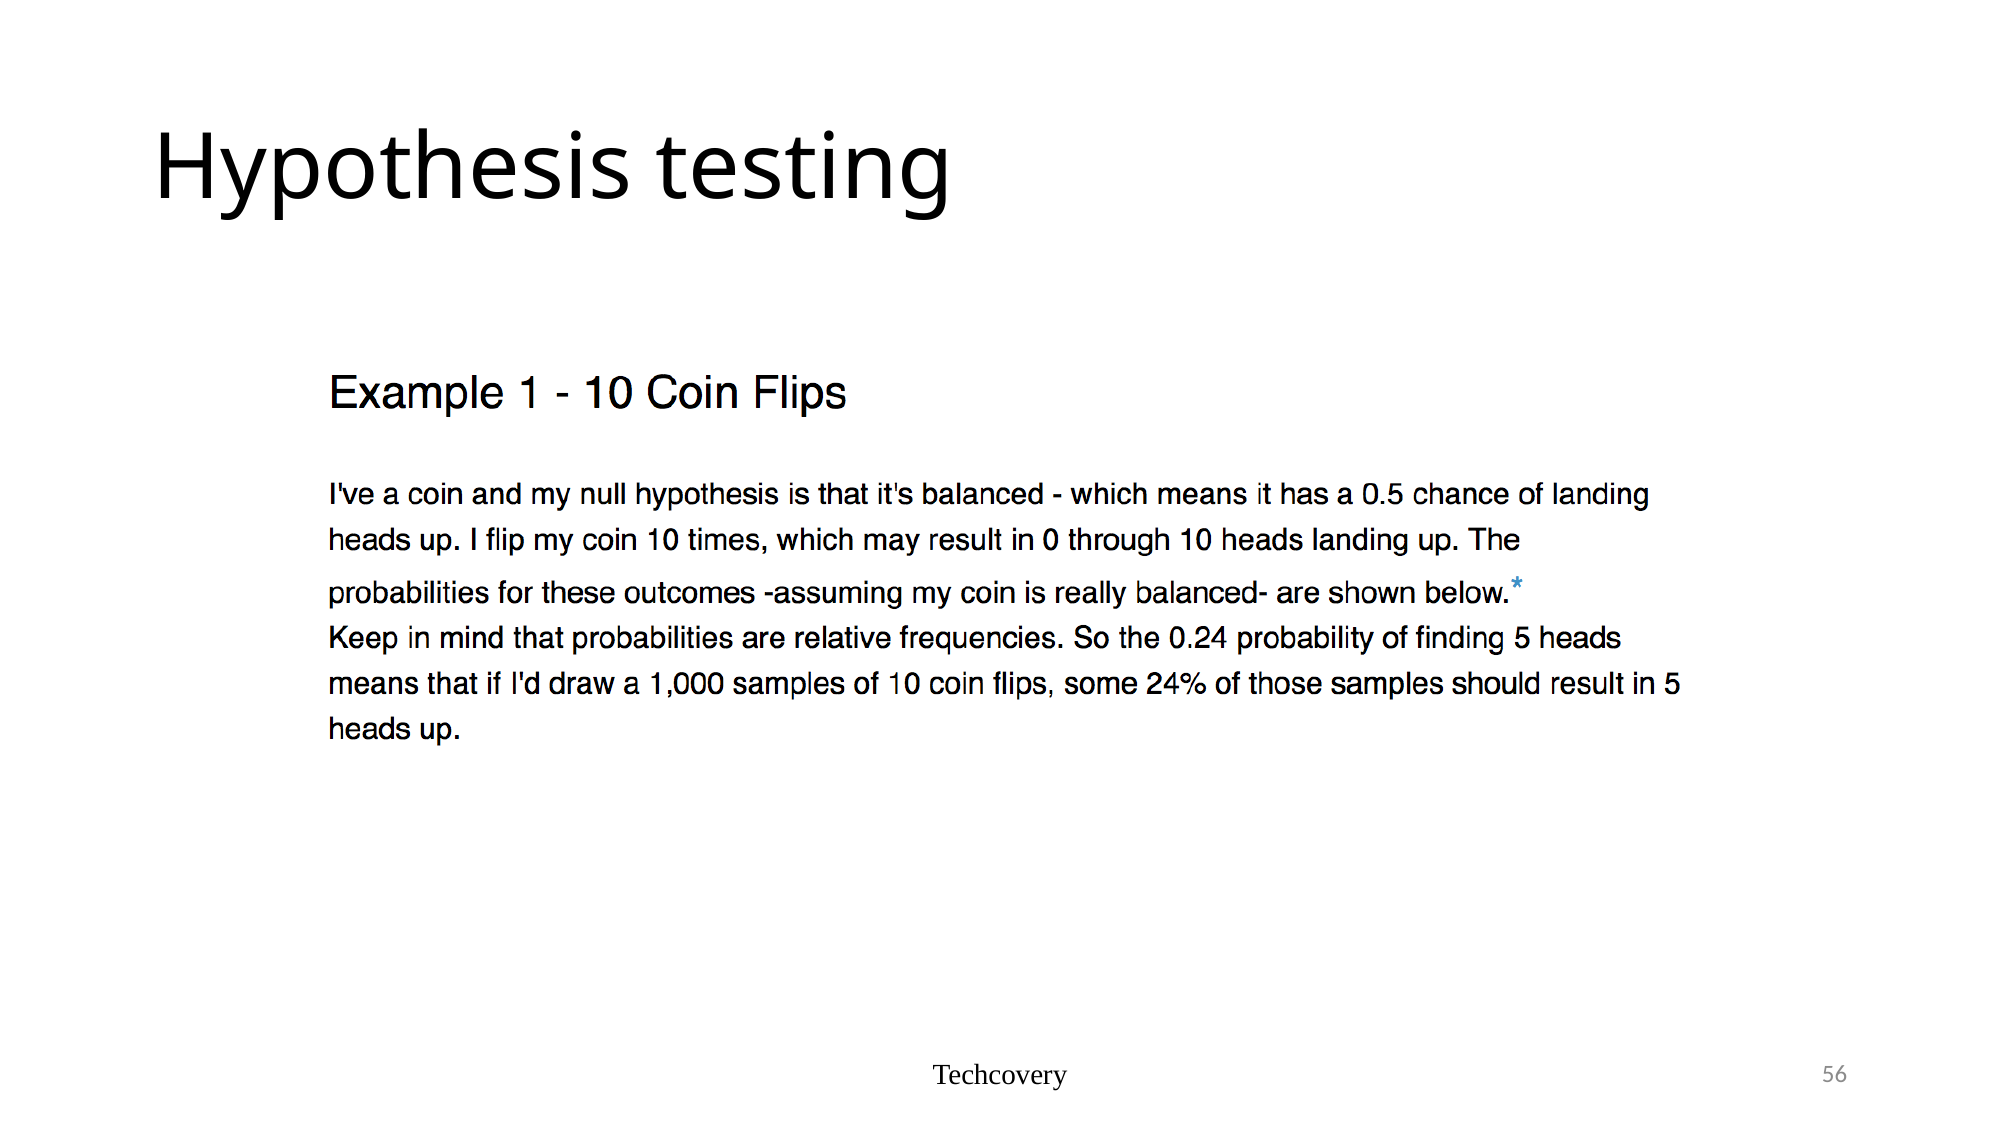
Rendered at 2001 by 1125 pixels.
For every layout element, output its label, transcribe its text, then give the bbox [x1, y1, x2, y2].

slide_number 56 [1412, 1042, 1863, 1103]
picture [272, 343, 1727, 782]
title Hypothesis testing [137, 59, 1863, 278]
footer Techcovery [662, 1042, 1338, 1103]
